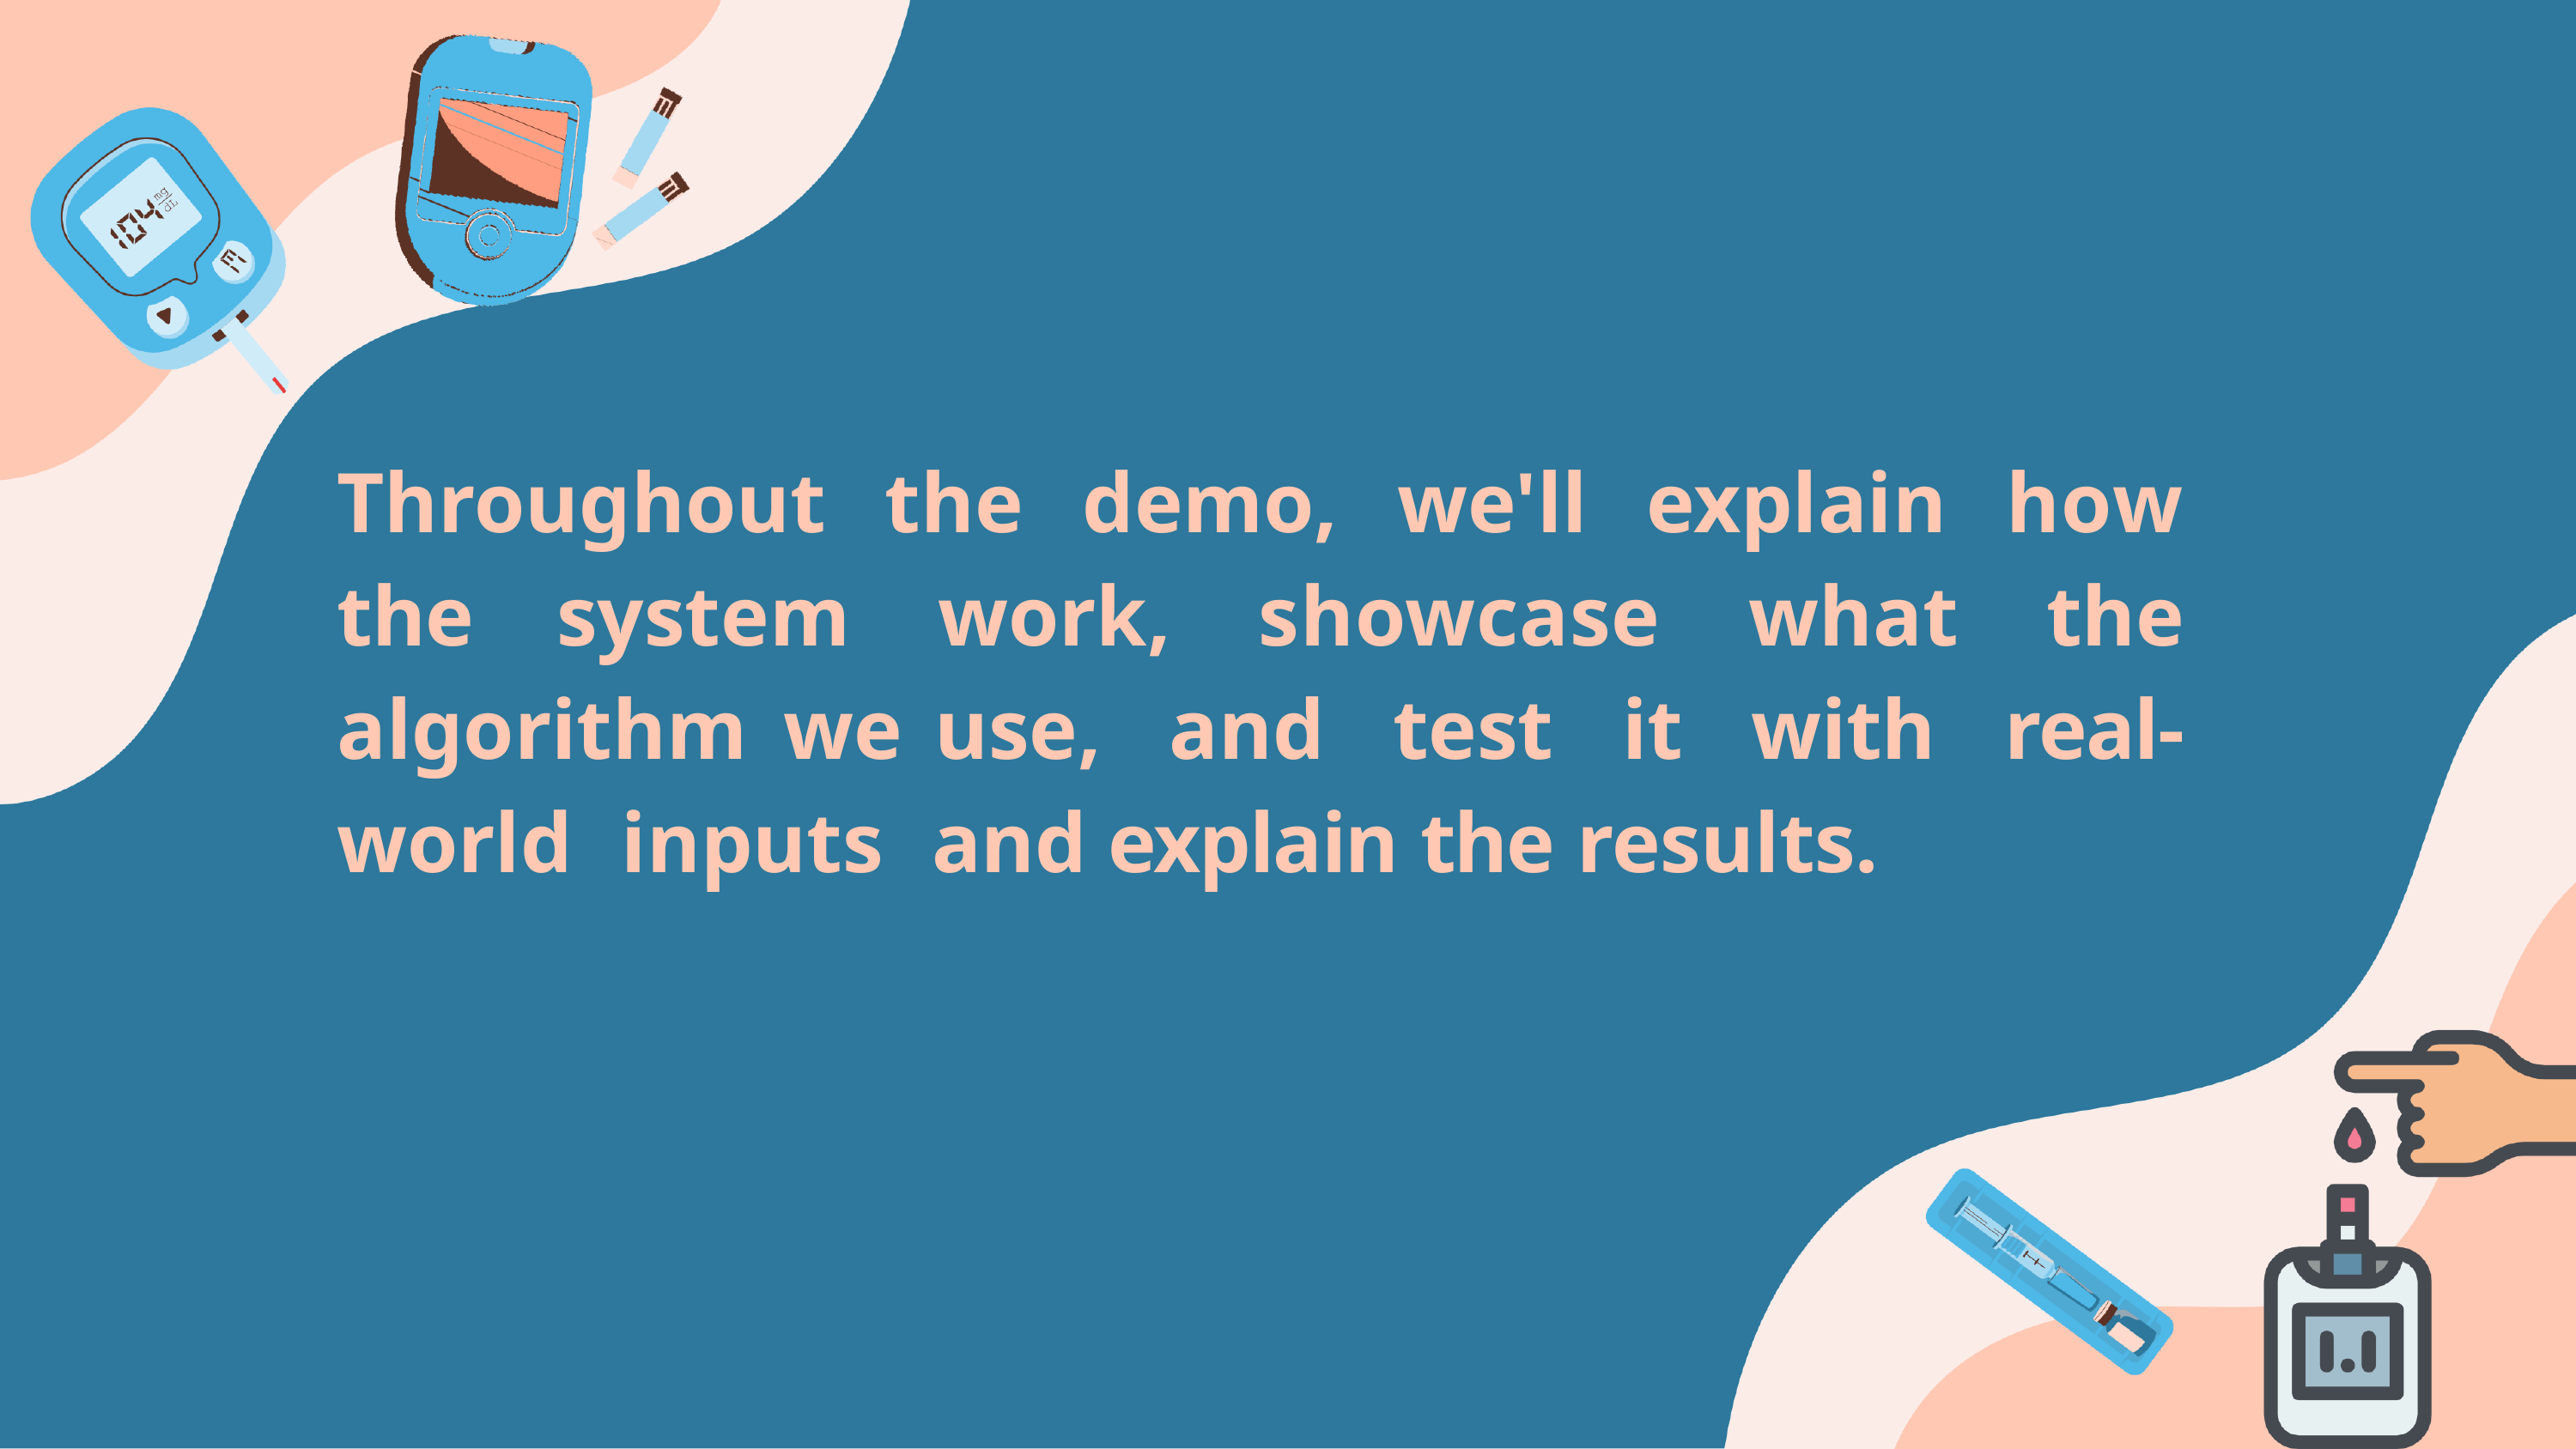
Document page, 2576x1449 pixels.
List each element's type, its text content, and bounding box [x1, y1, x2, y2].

picture [0, 0, 910, 804]
text_box Throughout the demo, we'll explain how the system work, showcase what the algorithm we use, and test it with real-world inputs and explain the results. [335, 433, 2185, 889]
picture [1724, 614, 2576, 1449]
